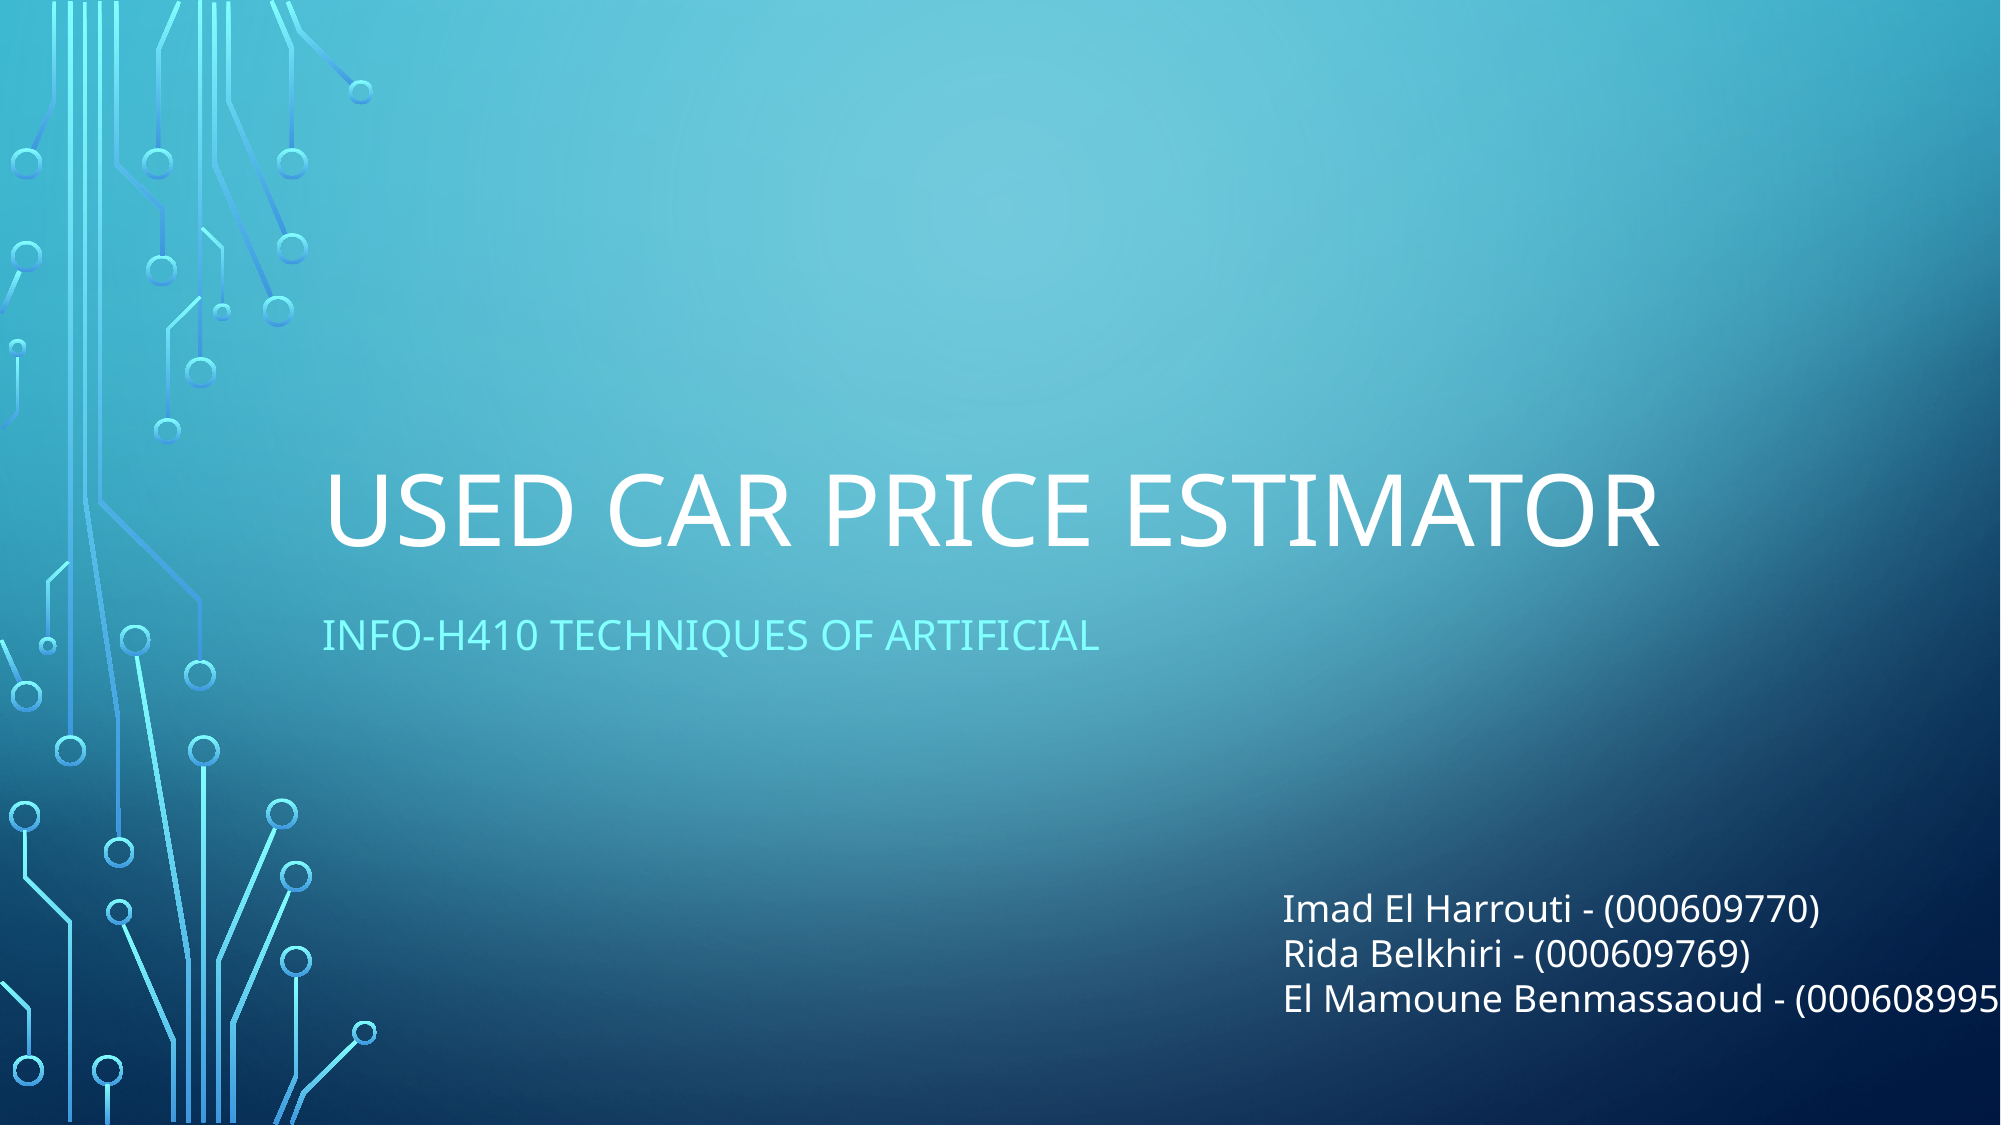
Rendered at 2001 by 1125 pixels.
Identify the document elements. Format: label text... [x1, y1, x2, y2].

title Used Car Price Estimator [307, 184, 1750, 576]
subtitle INFO-H410 Techniques of artificial [307, 590, 1750, 863]
text_box Imad El Harrouti - (000609770) Rida Belkhiri - (000609769) El Mamoune Benmassaoud - (000608995) [1267, 877, 2000, 1028]
